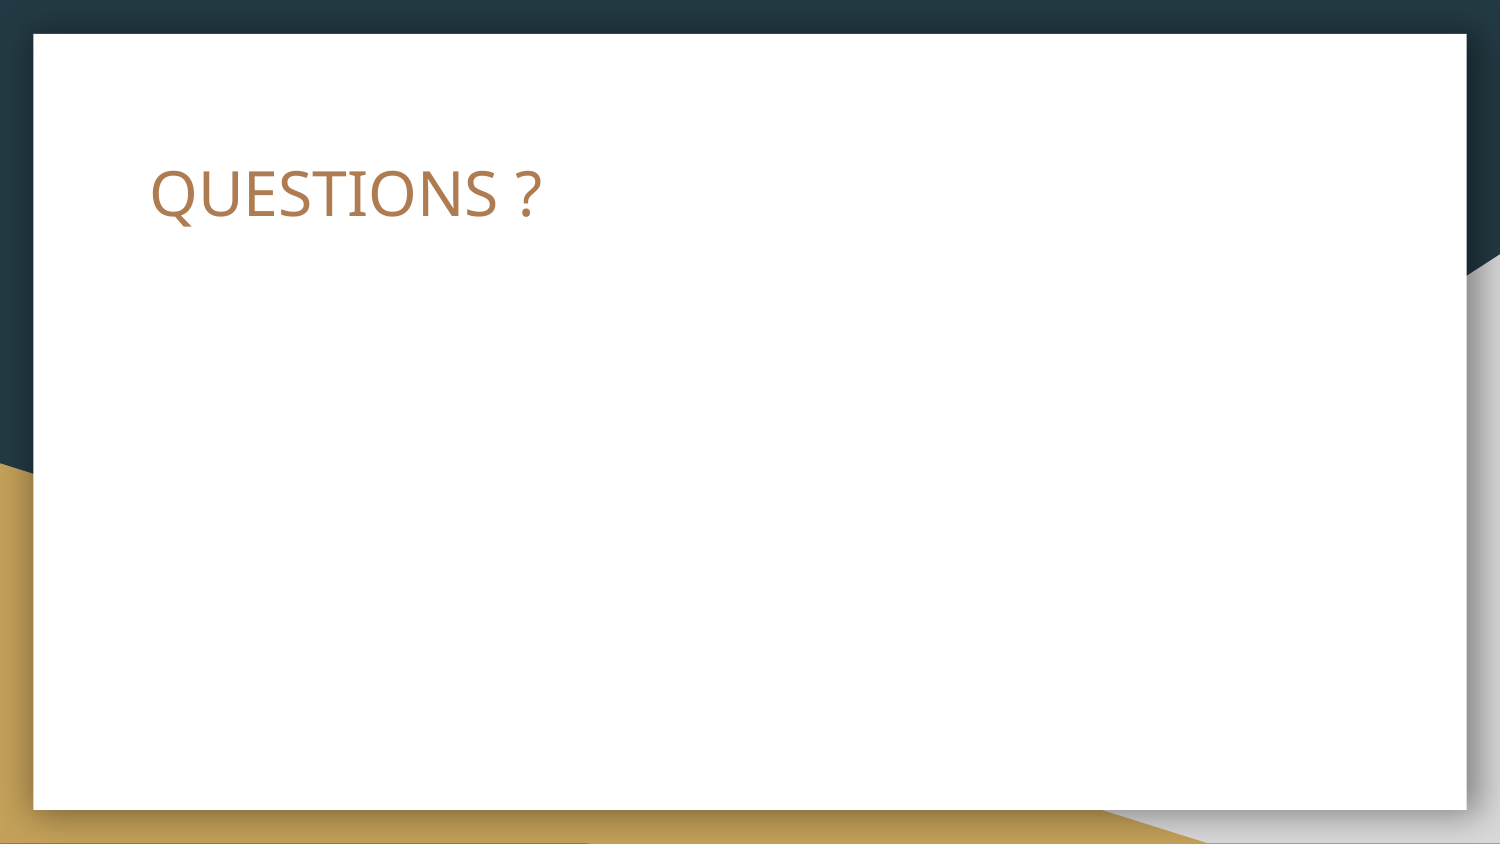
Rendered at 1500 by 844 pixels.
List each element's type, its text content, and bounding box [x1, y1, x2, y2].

title QUESTIONS ? [134, 138, 1366, 296]
